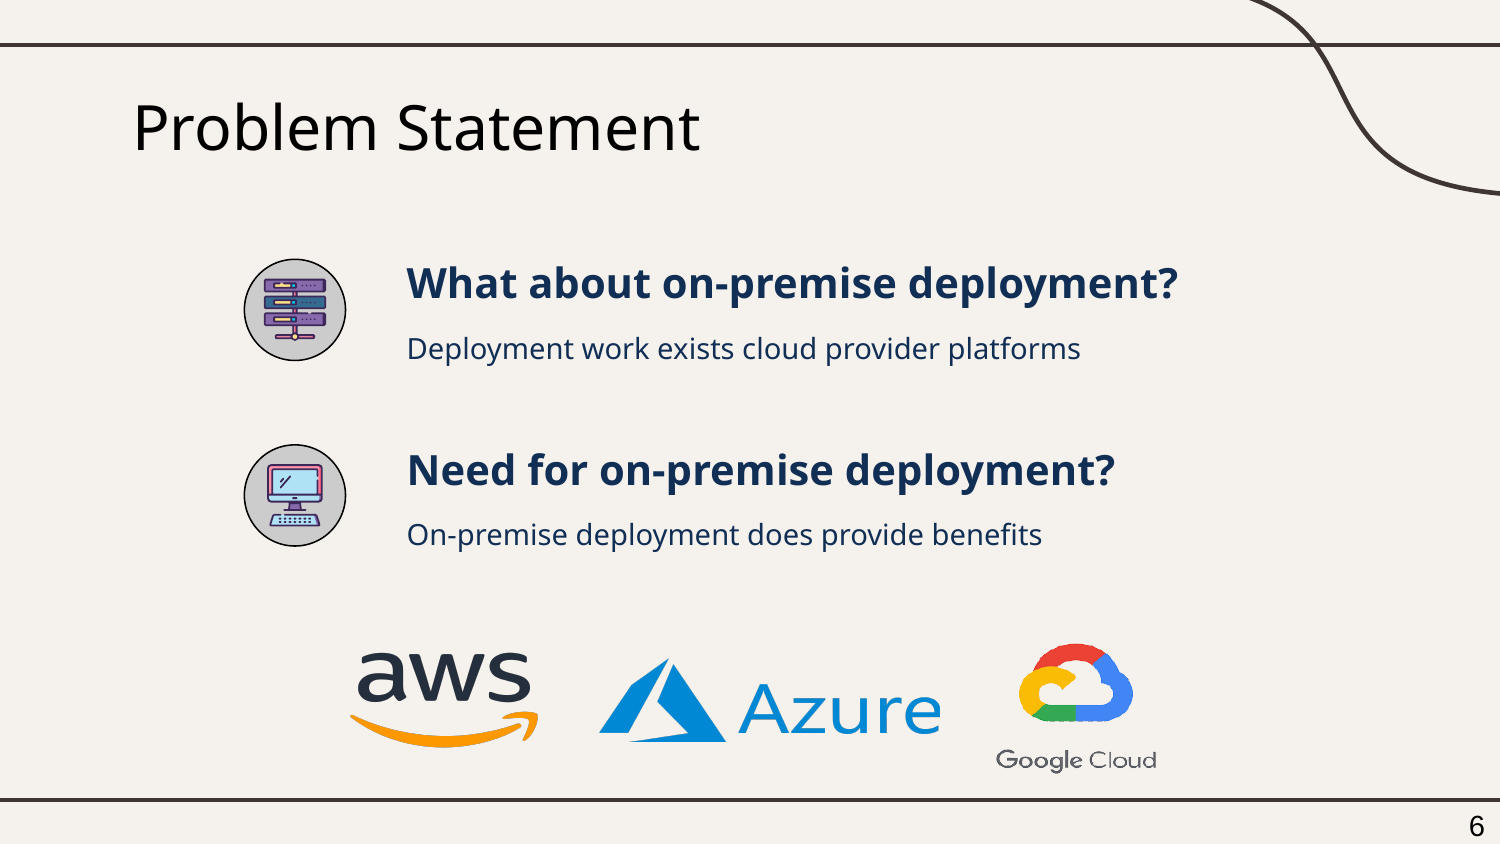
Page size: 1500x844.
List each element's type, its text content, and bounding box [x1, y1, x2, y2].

text_box [244, 259, 346, 361]
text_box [263, 278, 327, 342]
picture [317, 629, 571, 772]
text_box On-premise deployment does provide benefits [391, 509, 1296, 602]
text_box [244, 444, 346, 547]
title Problem Statement [116, 72, 890, 167]
text_box What about on-premise deployment? [391, 242, 1296, 323]
picture [599, 658, 941, 742]
slide_number ‹#› [1410, 792, 1500, 844]
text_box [266, 464, 323, 527]
text_box Need for on-premise deployment? [391, 428, 1296, 509]
text_box Deployment work exists cloud provider platforms [391, 323, 1296, 410]
picture [969, 610, 1182, 791]
